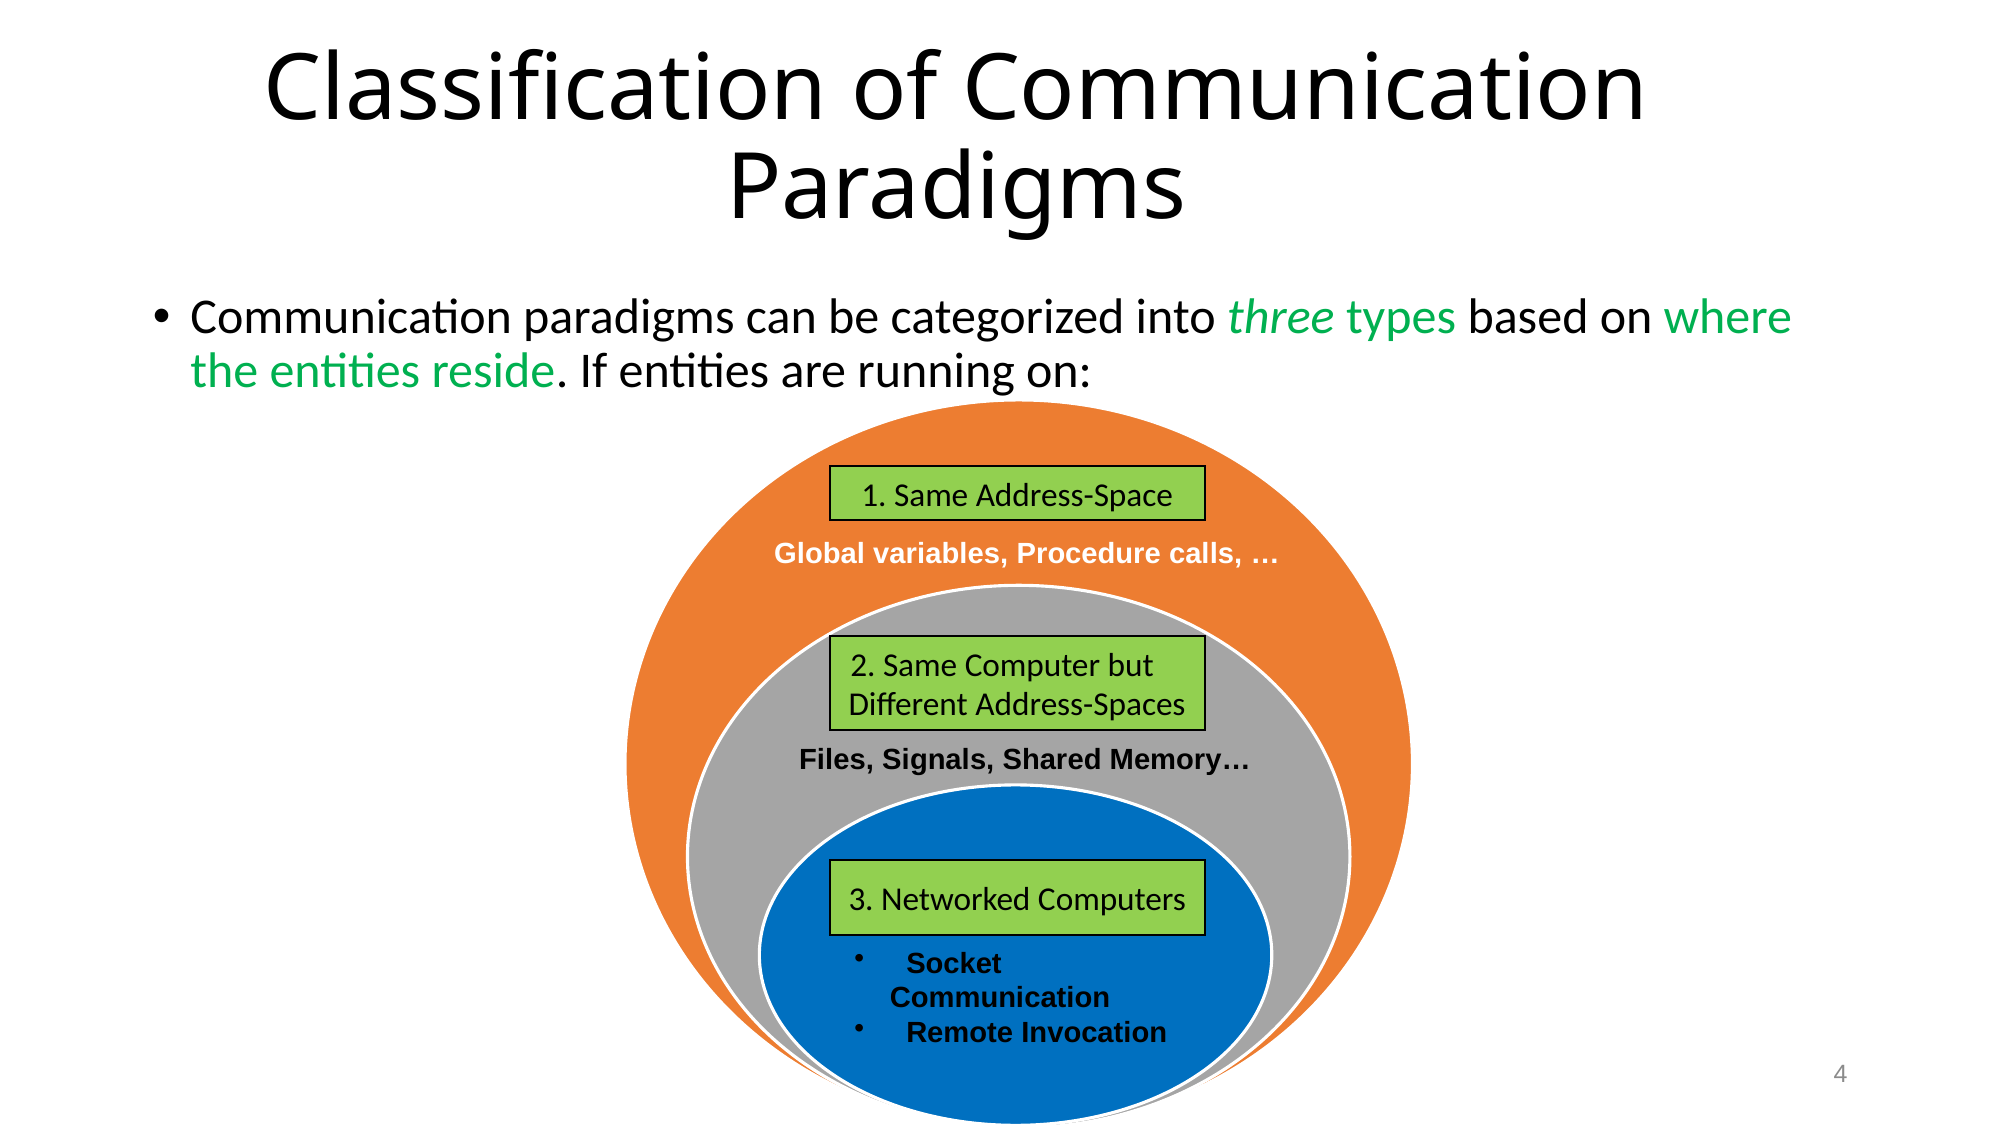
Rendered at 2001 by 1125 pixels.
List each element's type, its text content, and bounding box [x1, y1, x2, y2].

slide_number 4 [1575, 1042, 1863, 1103]
title Classification of Communication Paradigms [138, 52, 1775, 226]
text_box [462, 399, 1575, 1125]
list Communication paradigms can be categorized into three types based on where the entities reside. If entities are running on: [138, 283, 1825, 421]
